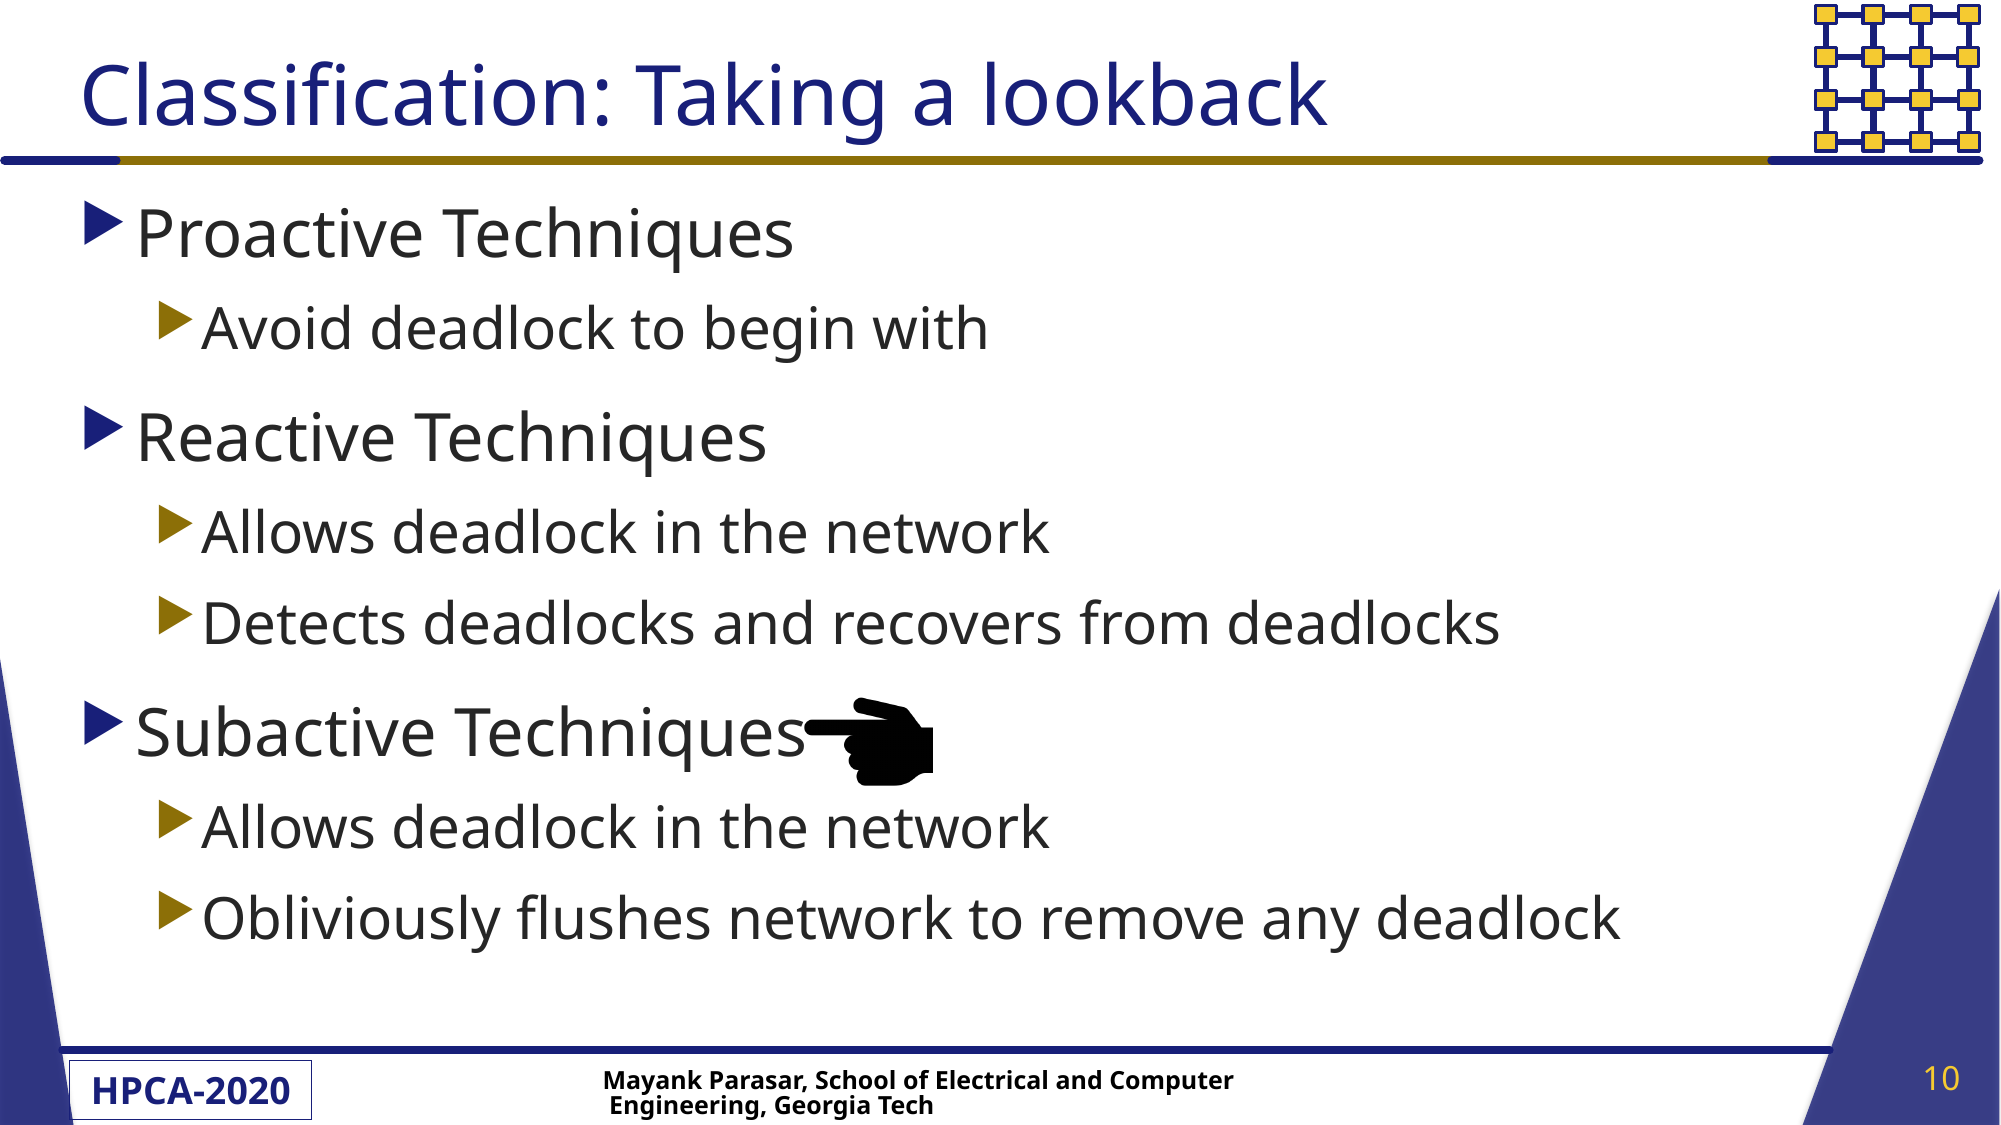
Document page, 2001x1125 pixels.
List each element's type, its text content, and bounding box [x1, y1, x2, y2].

footer Mayank Parasar, School of Electrical and Computer Engineering, Georgia Tech [587, 1057, 1255, 1118]
slide_number 10 [1863, 1050, 1976, 1110]
list Proactive Techniques Avoid deadlock to begin with Reactive Techniques Allows deadlock in the network Detects deadlocks and recovers from deadlocks Subactive Techniques Allows deadlock in the network Obliviously flushes network to remove any deadlock [64, 182, 1821, 1037]
picture [795, 666, 942, 818]
title Classification: Taking a lookback [64, 35, 1819, 161]
